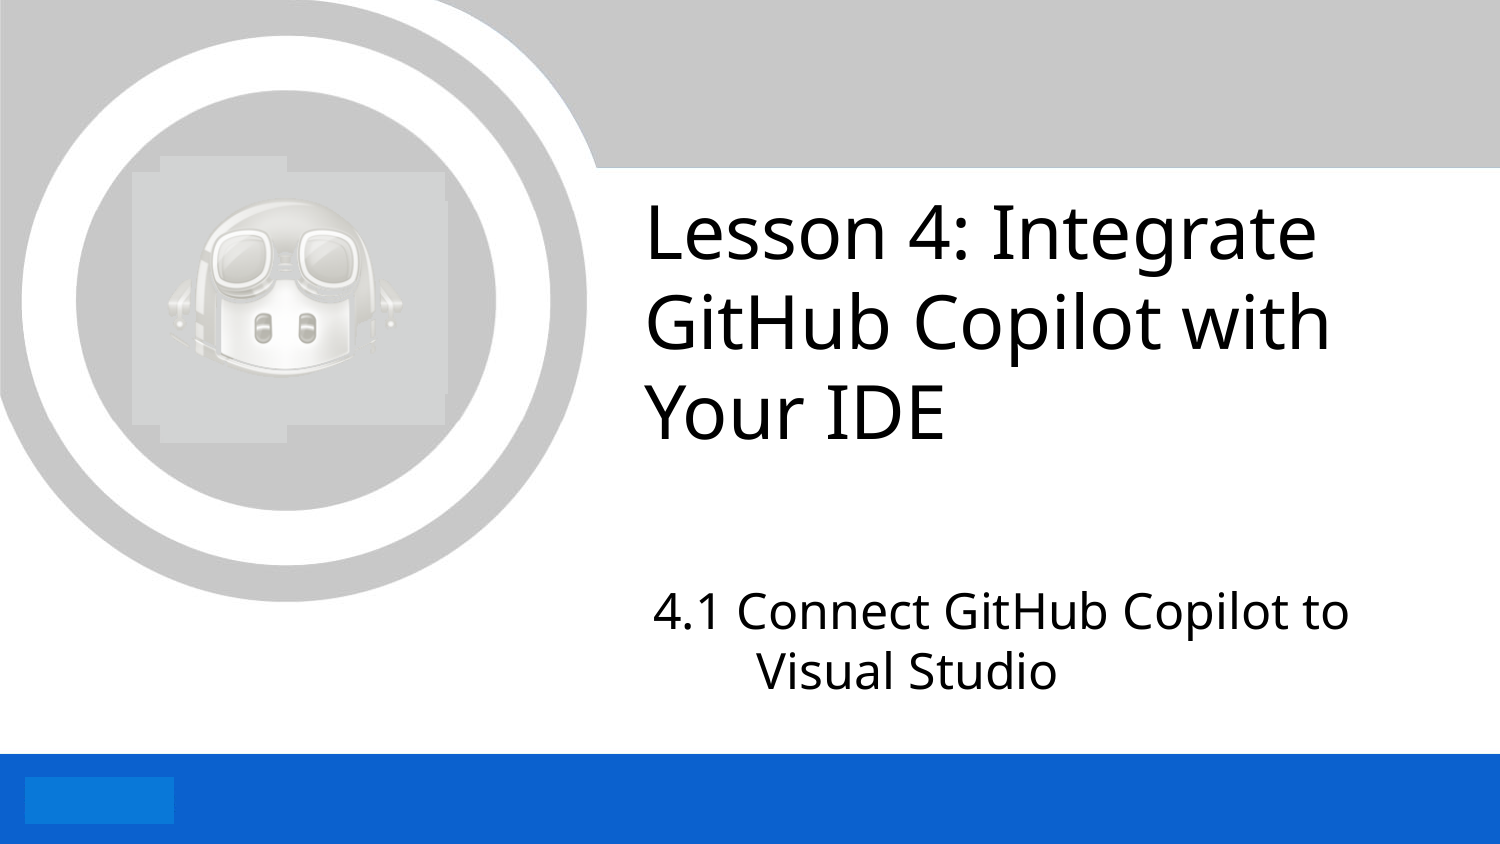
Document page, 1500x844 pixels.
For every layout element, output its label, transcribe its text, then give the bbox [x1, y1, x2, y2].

subtitle 4.1 Connect GitHub Copilot to Visual Studio [629, 571, 1473, 761]
title Lesson 4: Integrate GitHub Copilot with Your IDE [629, 177, 1446, 359]
picture [0, 0, 1500, 844]
